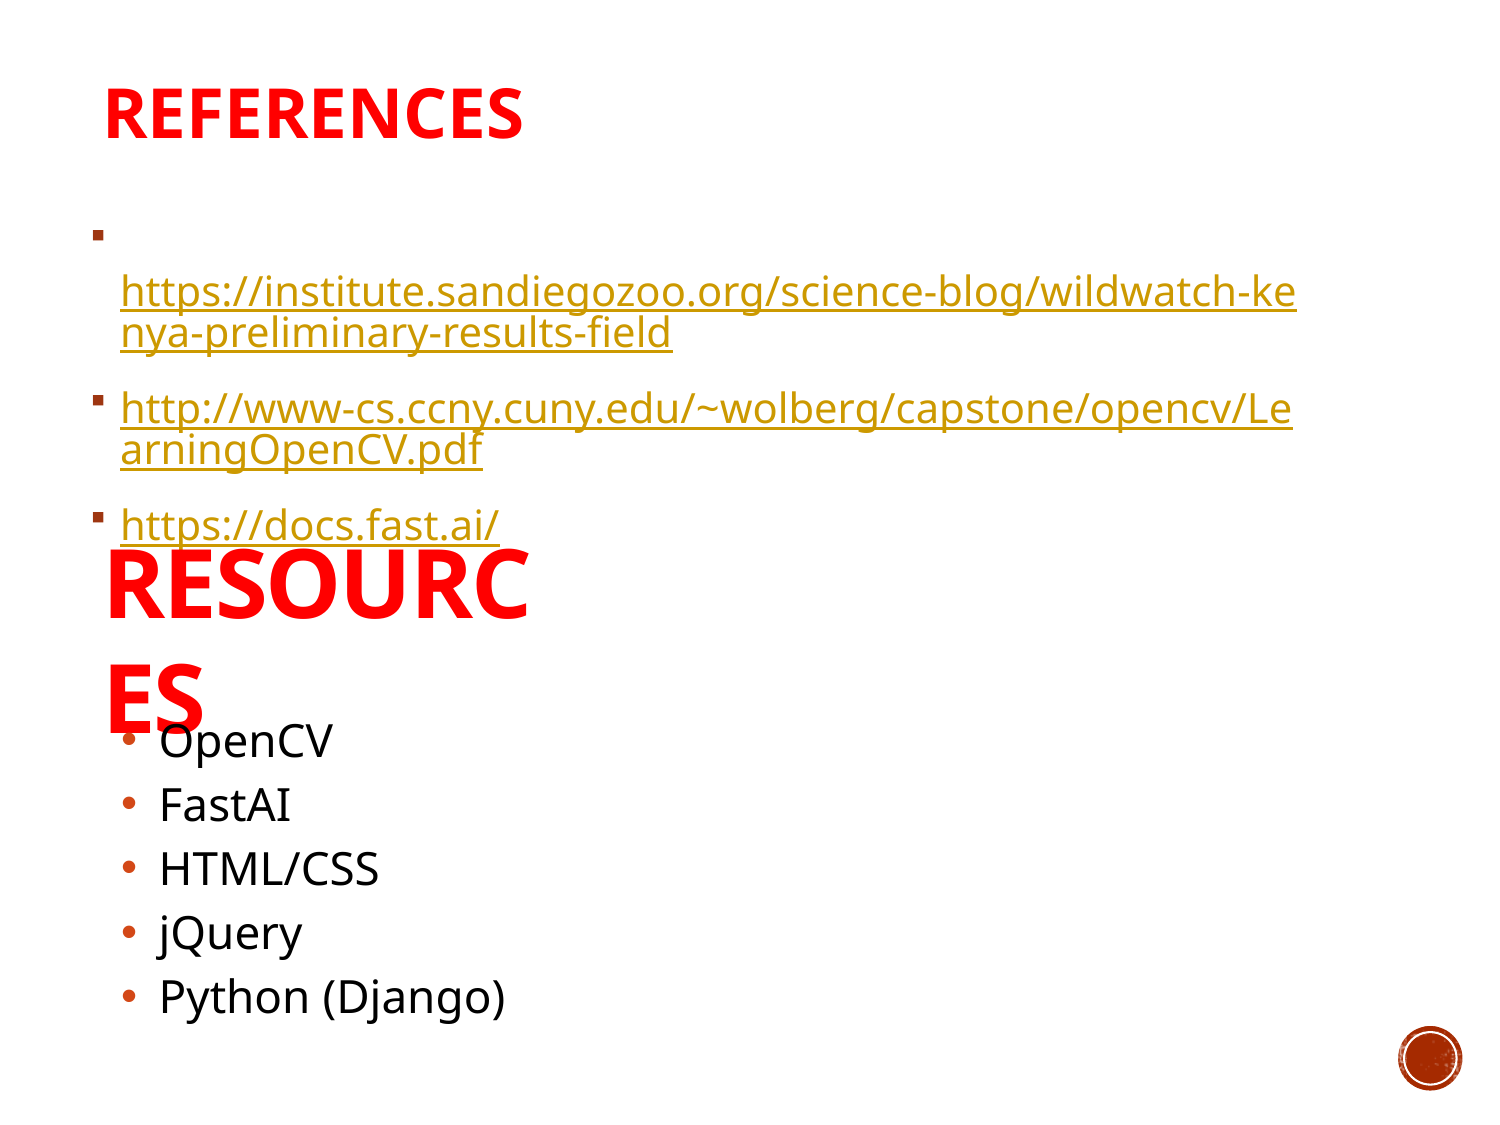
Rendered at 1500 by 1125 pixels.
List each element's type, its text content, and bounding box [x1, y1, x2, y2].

text_box RESOURCES [87, 570, 550, 703]
title References [87, 50, 575, 137]
text_box OpenCV FastAI HTML/CSS jQuery Python (Django) [87, 703, 1338, 1100]
list https://institute.sandiegozoo.org/science-blog/wildwatch-kenya-preliminary-results-field http://www-cs.ccny.cuny.edu/~wolberg/capstone/opencv/LearningOpenCV.pdf https://docs.fast.ai/ [75, 137, 1325, 638]
